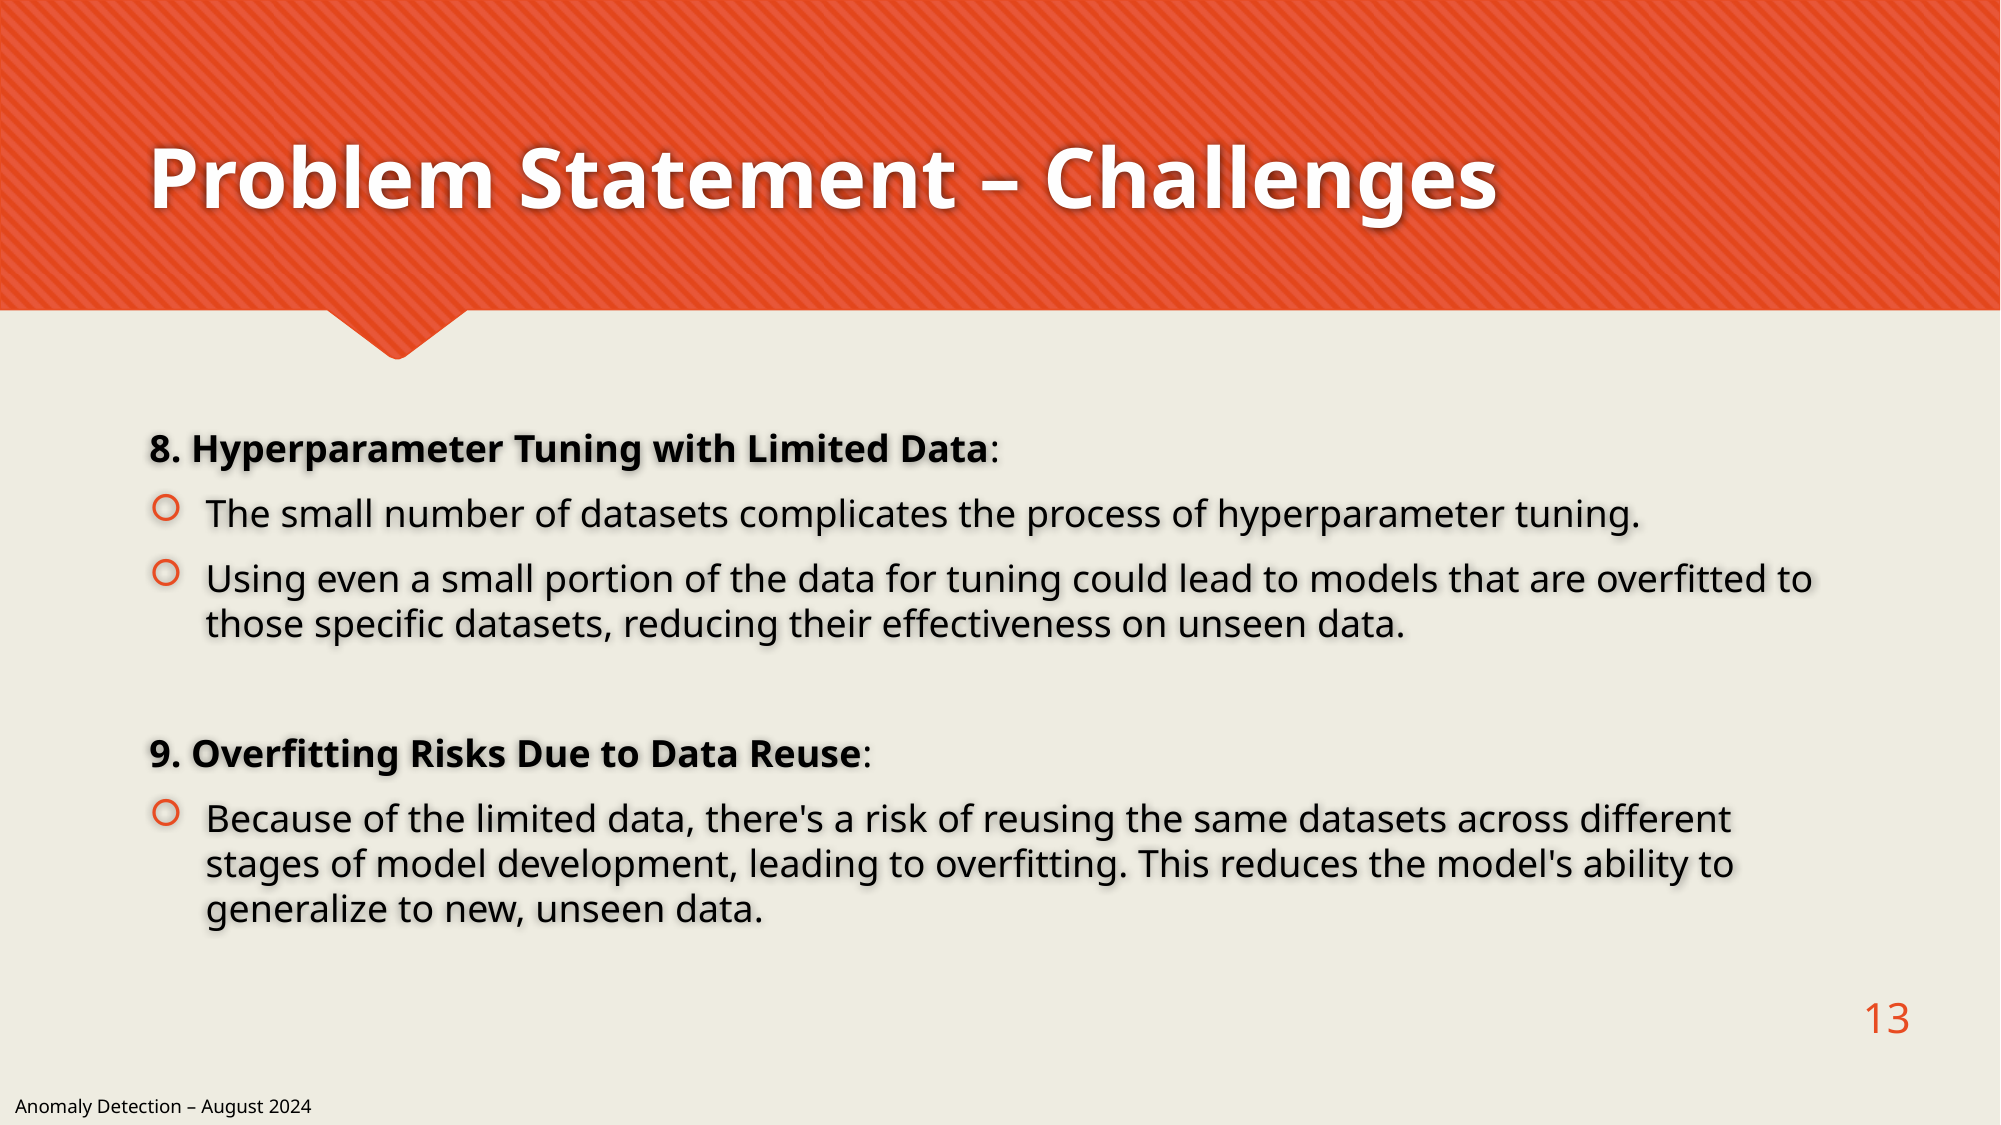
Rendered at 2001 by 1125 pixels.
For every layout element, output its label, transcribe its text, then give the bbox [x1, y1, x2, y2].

title Problem Statement – Challenges [132, 73, 1868, 233]
slide_number 13 [1751, 970, 1926, 1051]
footer Anomaly Detection – August 2024 [0, 1065, 1418, 1125]
list 8. Hyperparameter Tuning with Limited Data: The small number of datasets complicates the process of hyperparameter tuning. Using even a small portion of the data for tuning could lead to models that are overfitted to those specific datasets, reducing their effectiveness on unseen data. 9. Overfitting Risks Due to Data Reuse: Because of the limited data, there's a risk of reusing the same datasets across different stages of model development, leading to overfitting. This reduces the model's ability to generalize to new, unseen data. [134, 364, 1866, 992]
